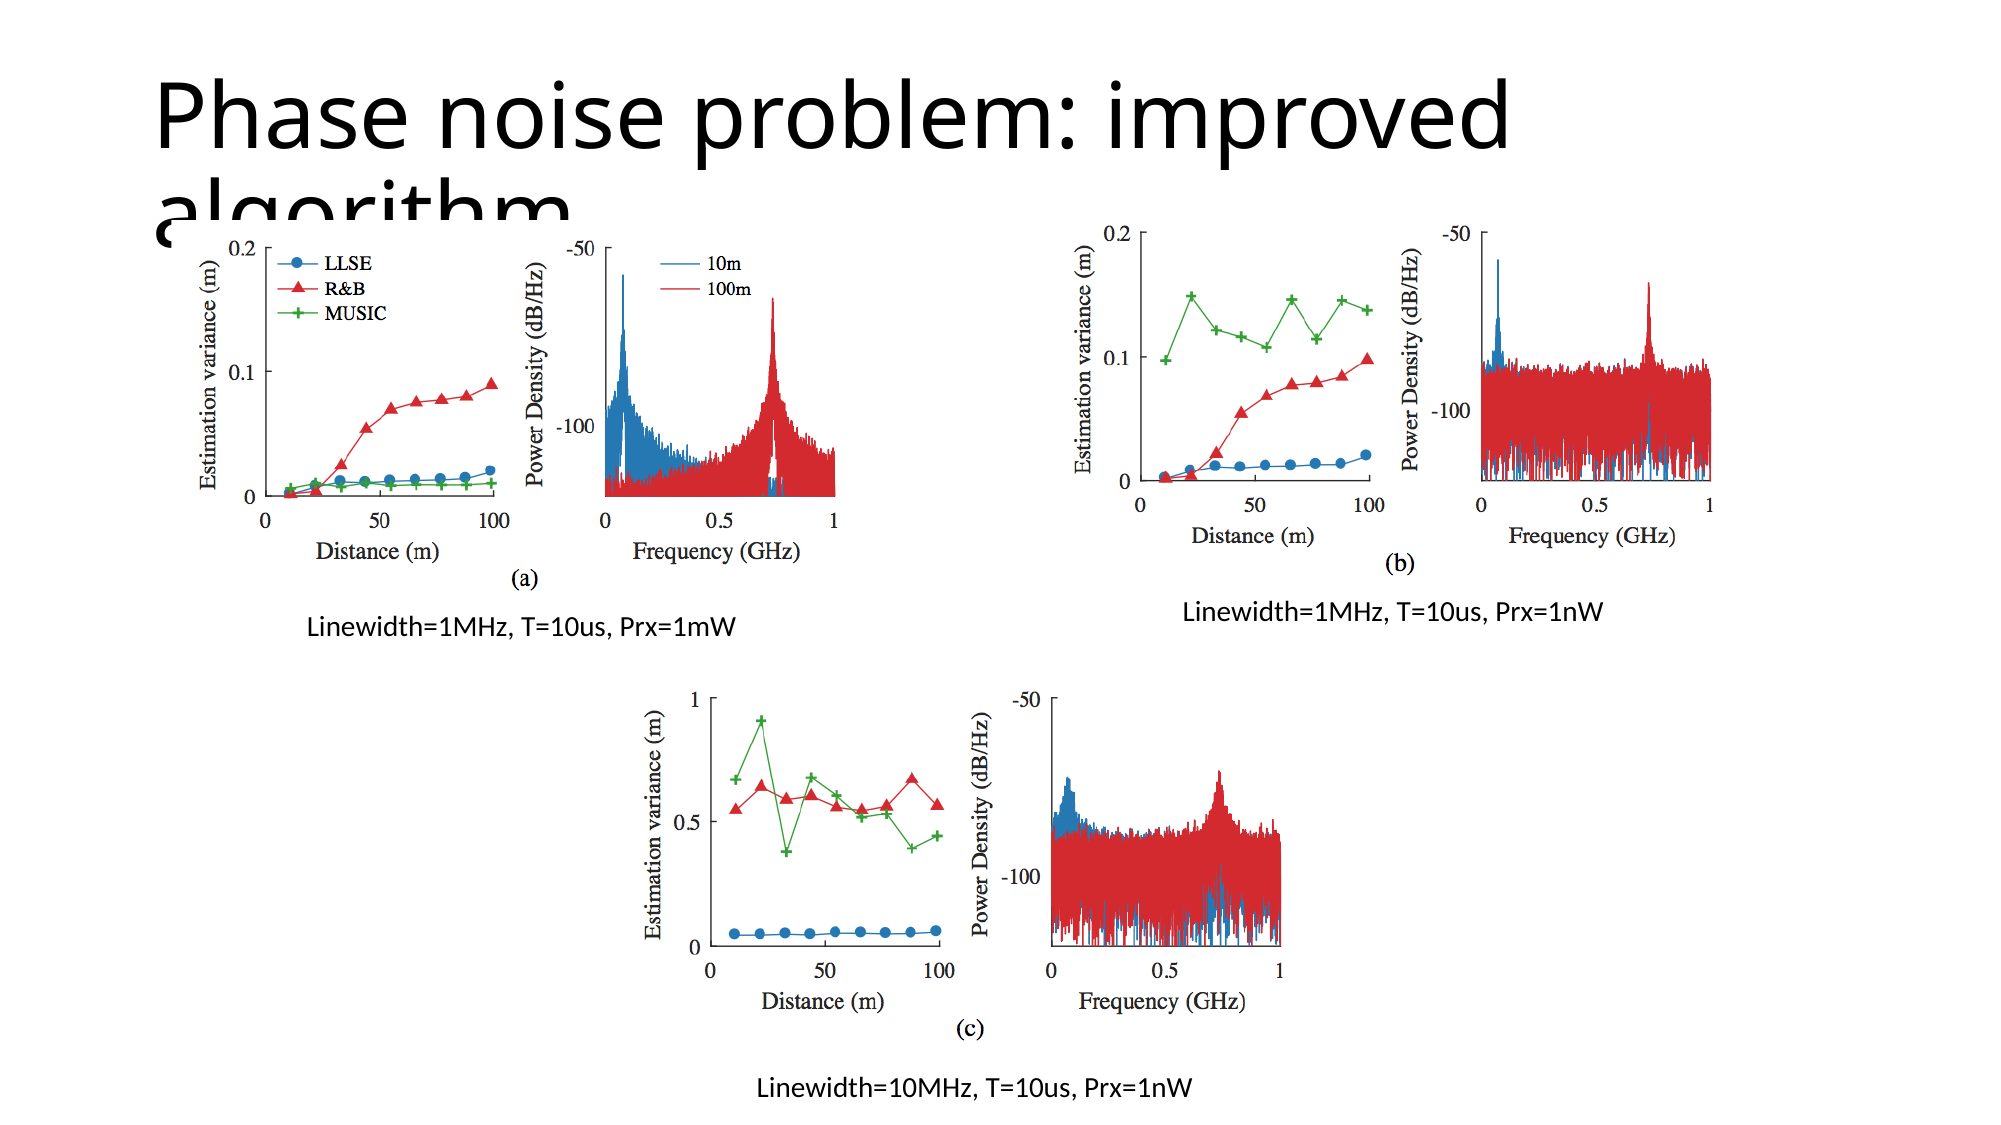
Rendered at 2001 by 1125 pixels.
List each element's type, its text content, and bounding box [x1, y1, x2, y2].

text_box [51, 220, 1949, 1100]
text_box Linewidth=10MHz, T=10us, Prx=1nW [741, 1060, 1209, 1111]
text_box Linewidth=1MHz, T=10us, Prx=1mW [292, 599, 752, 650]
picture [1046, 223, 1749, 580]
picture [171, 220, 873, 597]
title Phase noise problem: improved algorithm [137, 59, 1863, 220]
picture [616, 675, 1319, 1060]
text_box Linewidth=1MHz, T=10us, Prx=1nW [1167, 584, 1620, 635]
